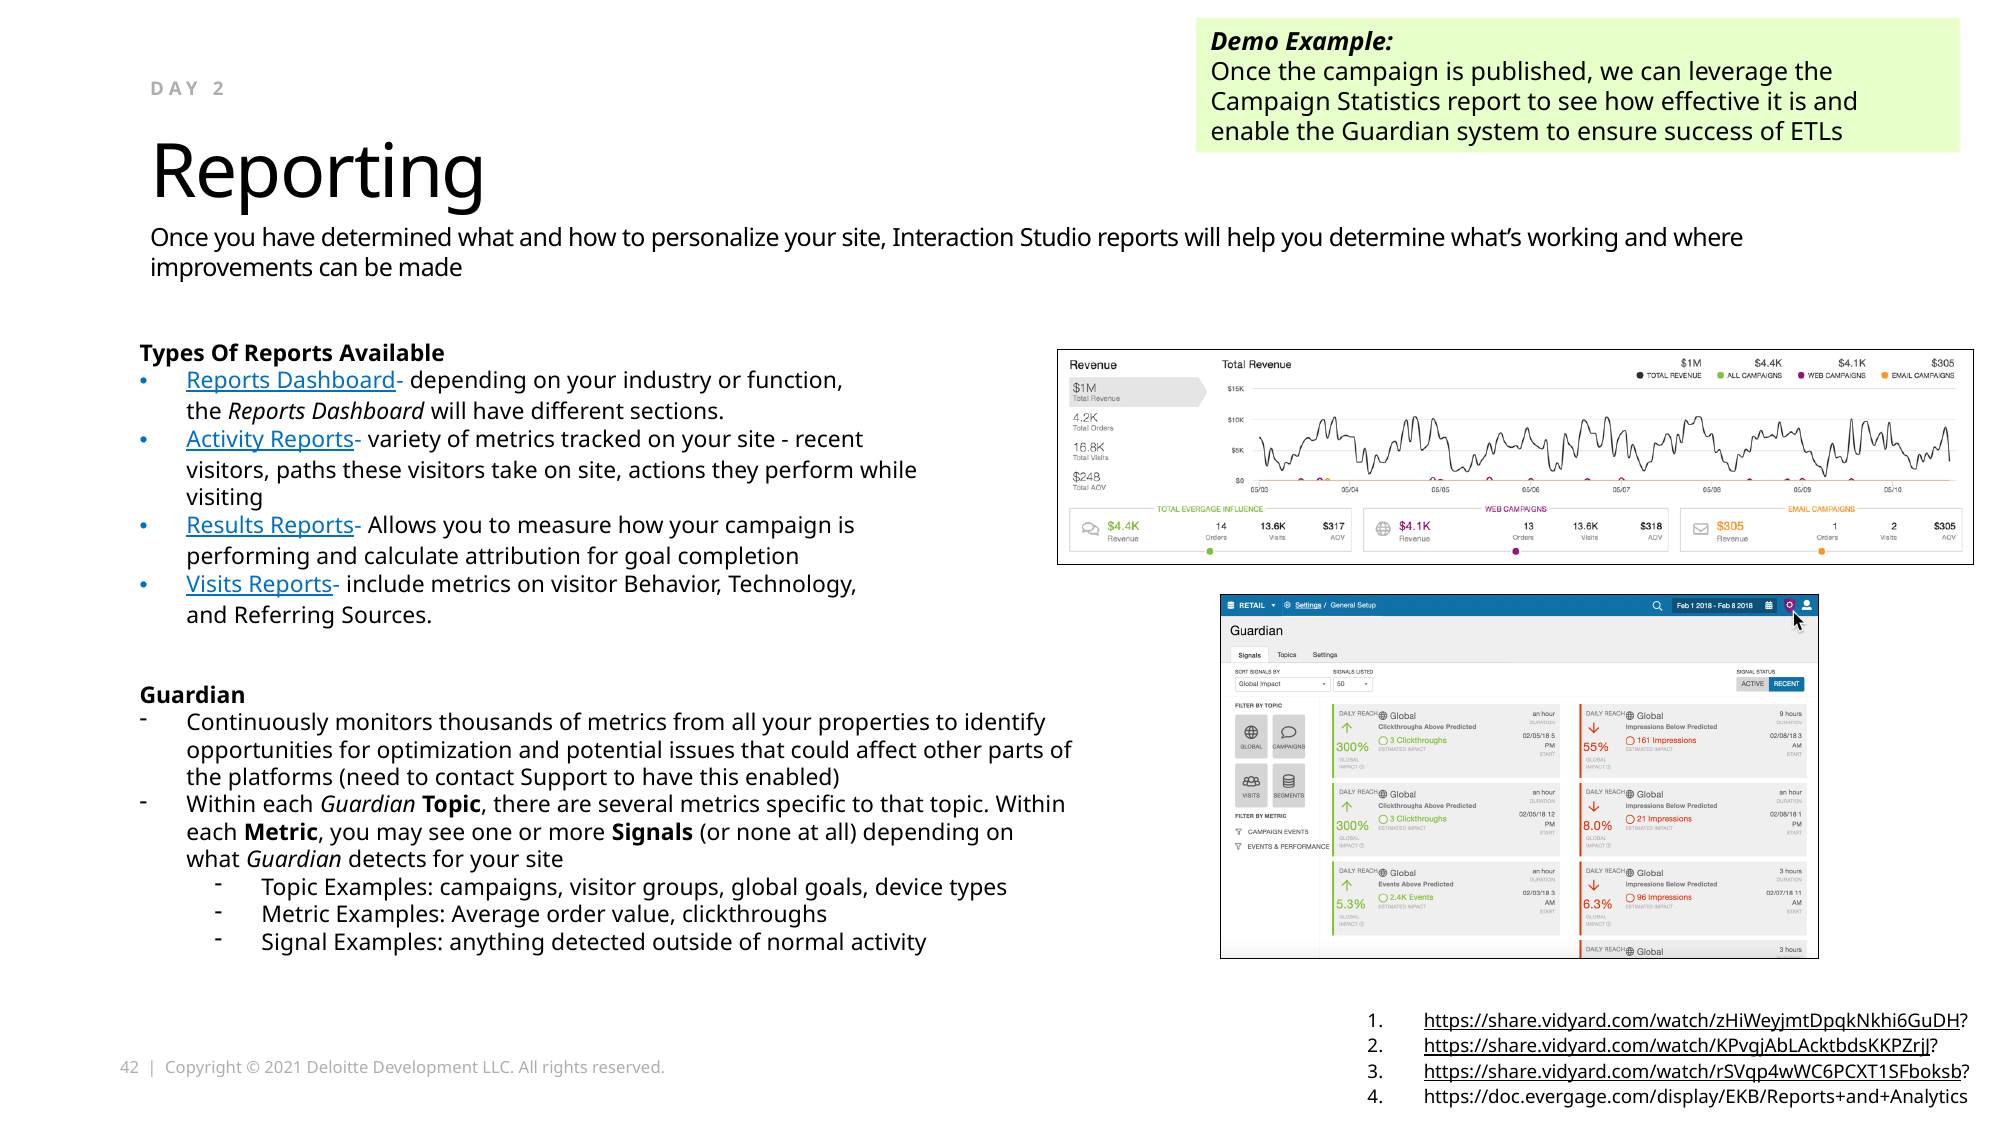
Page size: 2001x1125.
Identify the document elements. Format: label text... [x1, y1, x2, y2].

text_box https://share.vidyard.com/watch/zHiWeyjmtDpqkNkhi6GuDH? https://share.vidyard.com/watch/KPvgjAbLAcktbdsKKPZrjJ? https://share.vidyard.com/watch/rSVqp4wWC6PCXT1SFboksb? https://doc.evergage.com/display/EKB/Reports+and+Analytics [1352, 1001, 2000, 1115]
text_box Types Of Reports Available Reports Dashboard- depending on your industry or function, the Reports Dashboard will have different sections. Activity Reports- variety of metrics tracked on your site - recent visitors, paths these visitors take on site, actions they perform while visiting Results Reports- Allows you to measure how your campaign is performing and calculate attribution for goal completion Visits Reports- include metrics on visitor Behavior, Technology, and Referring Sources. [124, 330, 954, 636]
text_box Demo Example: Once the campaign is published, we can leverage the Campaign Statistics report to see how effective it is and enable the Guardian system to ensure success of ETLs [1195, 17, 1960, 153]
picture [1220, 594, 1819, 959]
text_box [314, 149, 1684, 209]
list Once you have determined what and how to personalize your site, Interaction Studio reports will help you determine what’s working and where improvements can be made [150, 221, 1850, 300]
text_box Guardian Continuously monitors thousands of metrics from all your properties to identify opportunities for optimization and potential issues that could affect other parts of the platforms (need to contact Support to have this enabled) Within each Guardian Topic, there are several metrics specific to that topic. Within each Metric, you may see one or more Signals (or none at all) depending on what Guardian detects for your site Topic Examples: campaigns, visitor groups, global goals, device types Metric Examples: Average order value, clickthroughs Signal Examples: anything detected outside of normal activity [124, 672, 1108, 990]
list Day 2 [150, 76, 701, 110]
picture [1057, 349, 1974, 565]
title Reporting [150, 113, 1850, 212]
